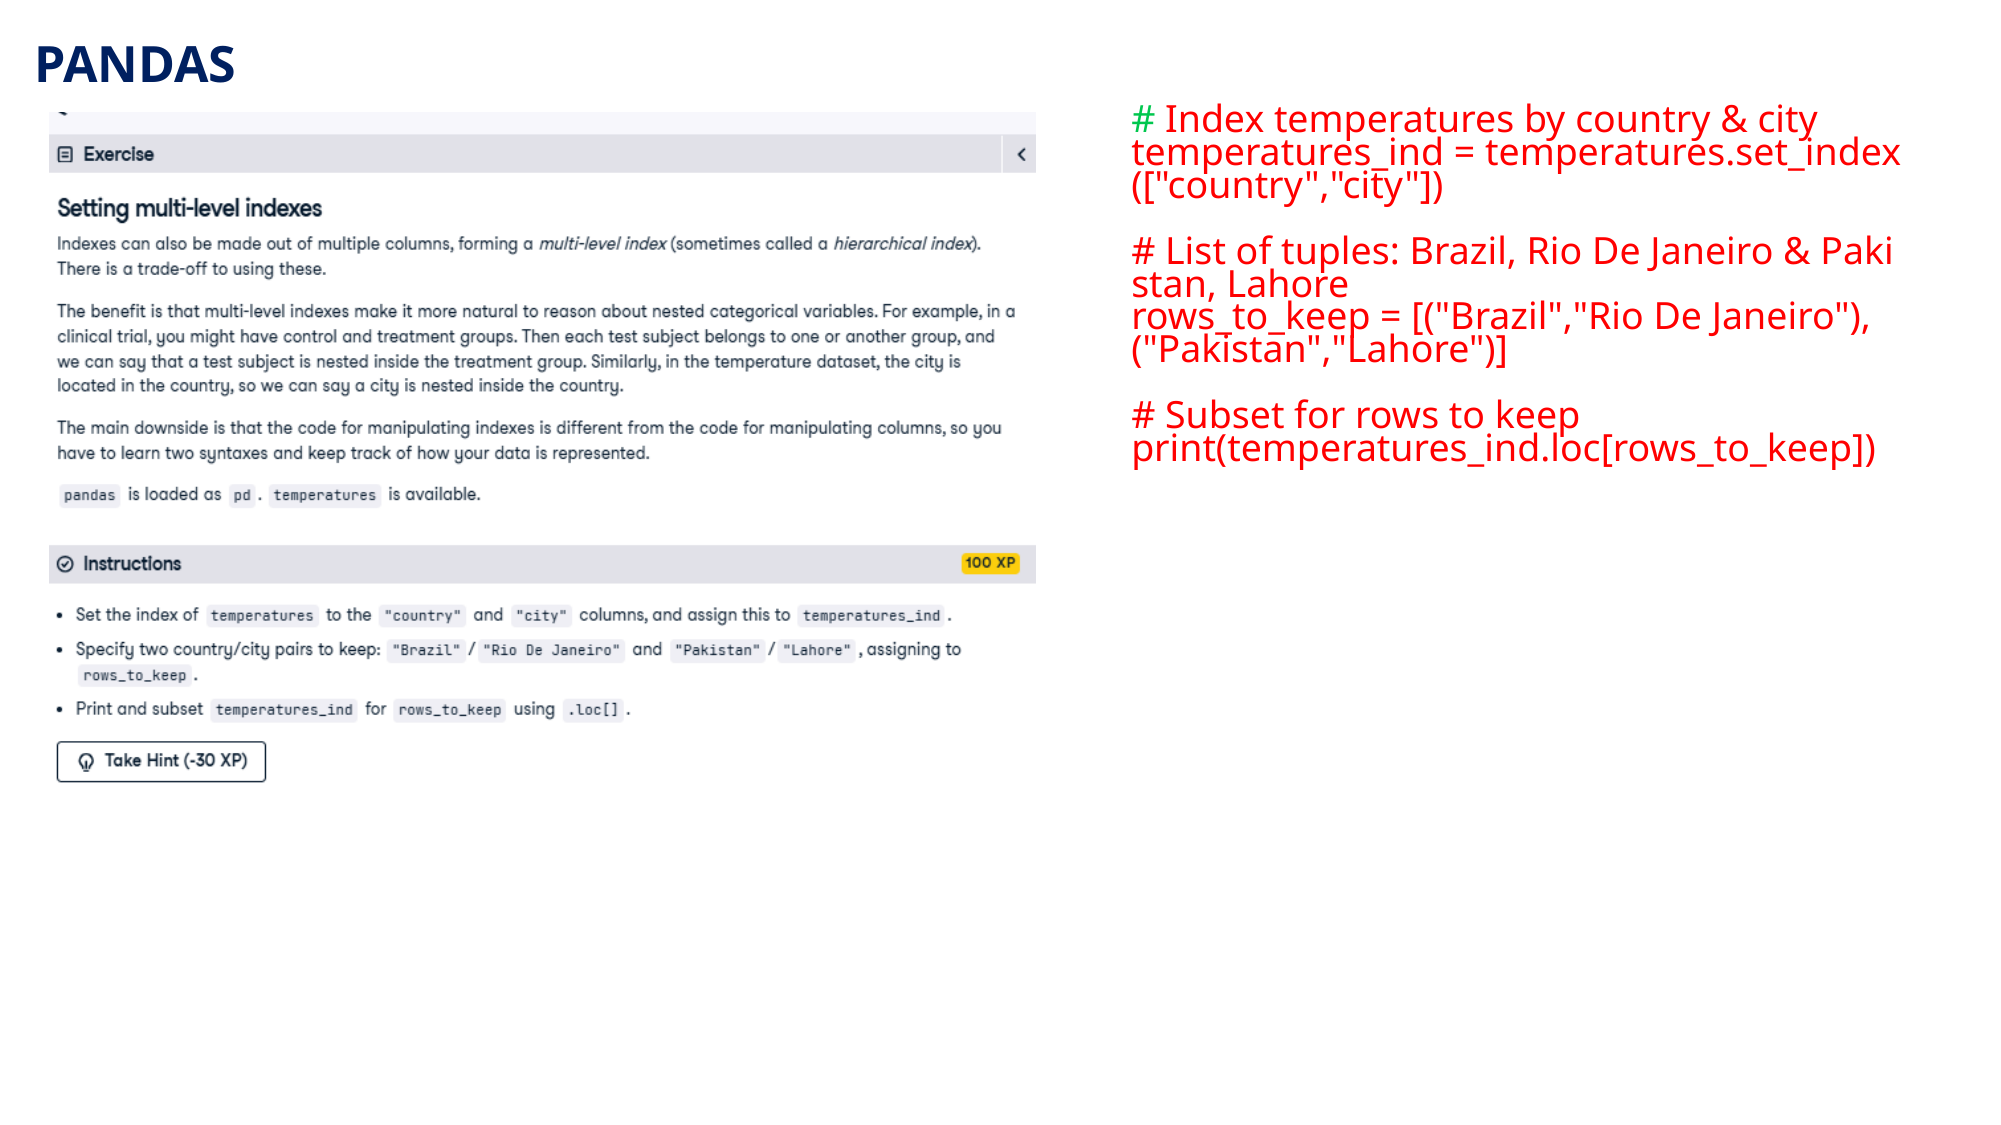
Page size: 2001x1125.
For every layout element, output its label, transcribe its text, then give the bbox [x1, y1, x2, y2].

picture [49, 112, 1036, 801]
title PANDAS [19, 21, 1670, 113]
text_box # Index temperatures by country & city temperatures_ind = temperatures.set_index(["country","city"]) # List of tuples: Brazil, Rio De Janeiro & Pakistan, Lahore rows_to_keep = [("Brazil","Rio De Janeiro"),("Pakistan","Lahore")] # Subset for rows to keep print(temperatures_ind.loc[rows_to_keep]) [1116, 100, 1923, 476]
text_box [31, 142, 1694, 832]
